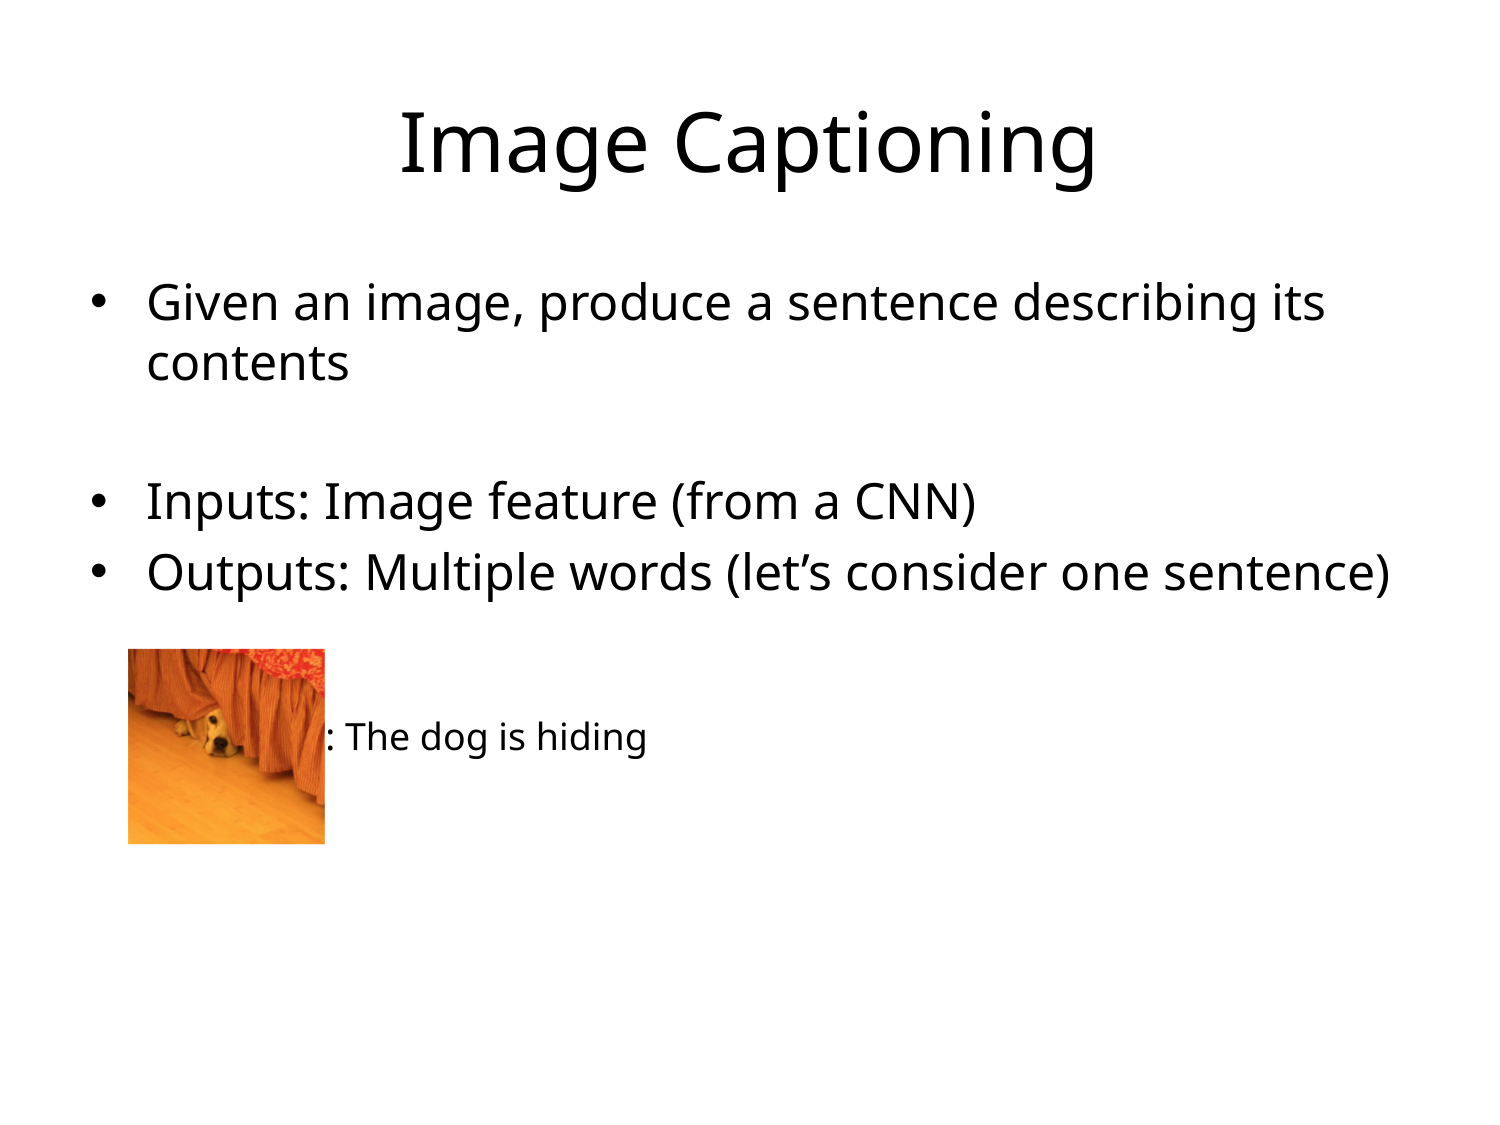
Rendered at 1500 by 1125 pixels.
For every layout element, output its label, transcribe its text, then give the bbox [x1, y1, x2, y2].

picture [128, 648, 325, 845]
text_box : The dog is hiding [330, 706, 664, 766]
title Image Captioning [75, 45, 1425, 233]
list Given an image, produce a sentence describing its contents Inputs: Image feature (from a CNN) Outputs: Multiple words (let’s consider one sentence) [75, 262, 1425, 614]
